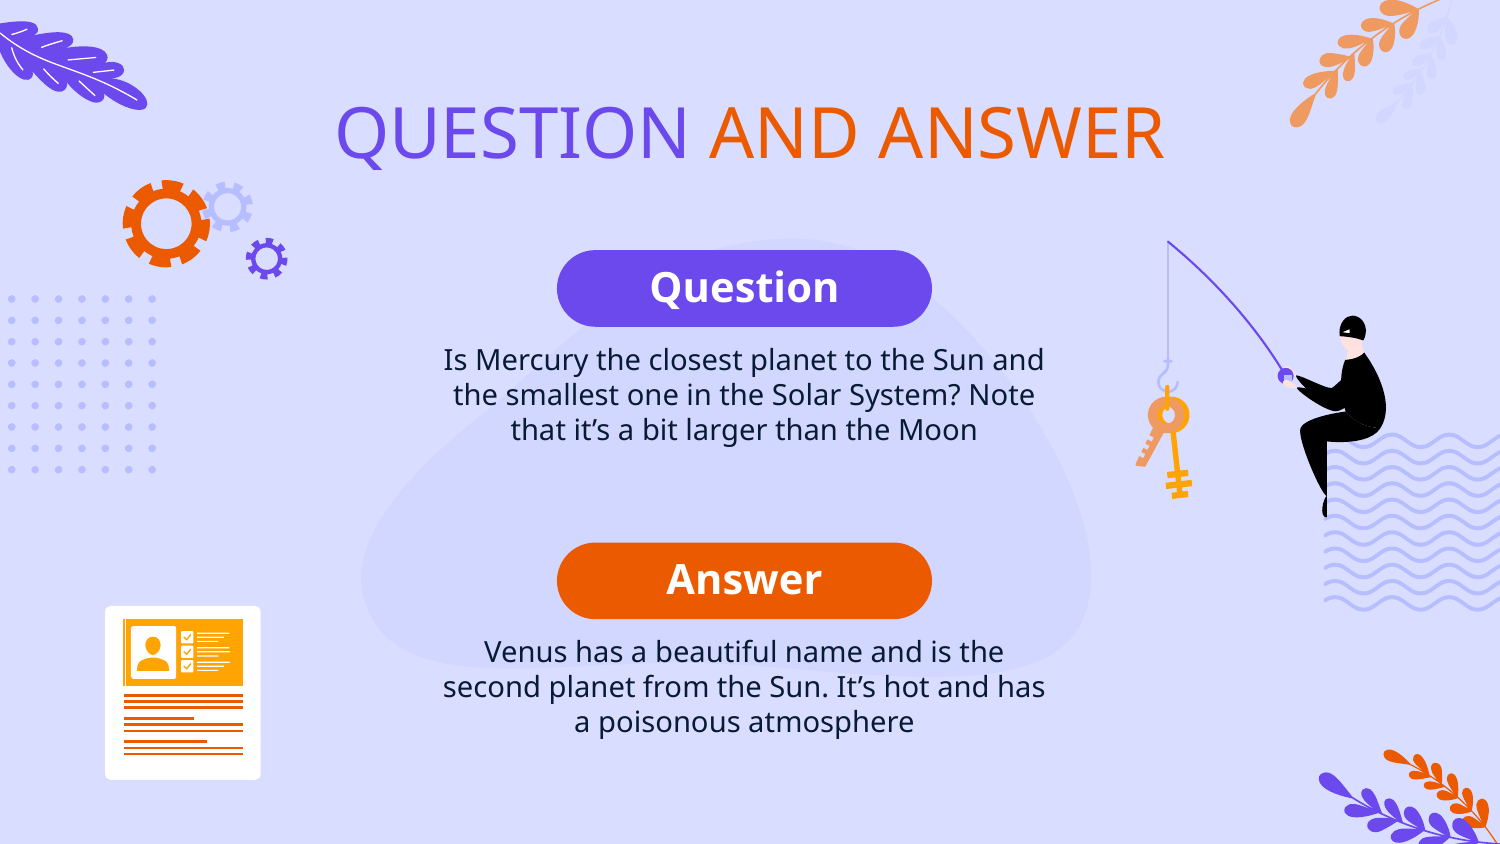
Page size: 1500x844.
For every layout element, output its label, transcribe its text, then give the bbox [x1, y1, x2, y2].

subtitle Question [419, 265, 1070, 326]
subtitle Is Mercury the closest planet to the Sun and the smallest one in the Solar System? Note that it’s a bit larger than the Moon [419, 326, 1070, 465]
subtitle Answer [419, 557, 1070, 619]
text_box [565, 542, 924, 557]
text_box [121, 179, 288, 280]
subtitle Venus has a beautiful name and is the second planet from the Sun. It’s hot and has a poisonous atmosphere [419, 619, 1070, 756]
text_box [104, 605, 261, 781]
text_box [1134, 240, 1396, 518]
text_box [564, 250, 924, 265]
title QUESTION AND ANSWER [118, 72, 1382, 167]
